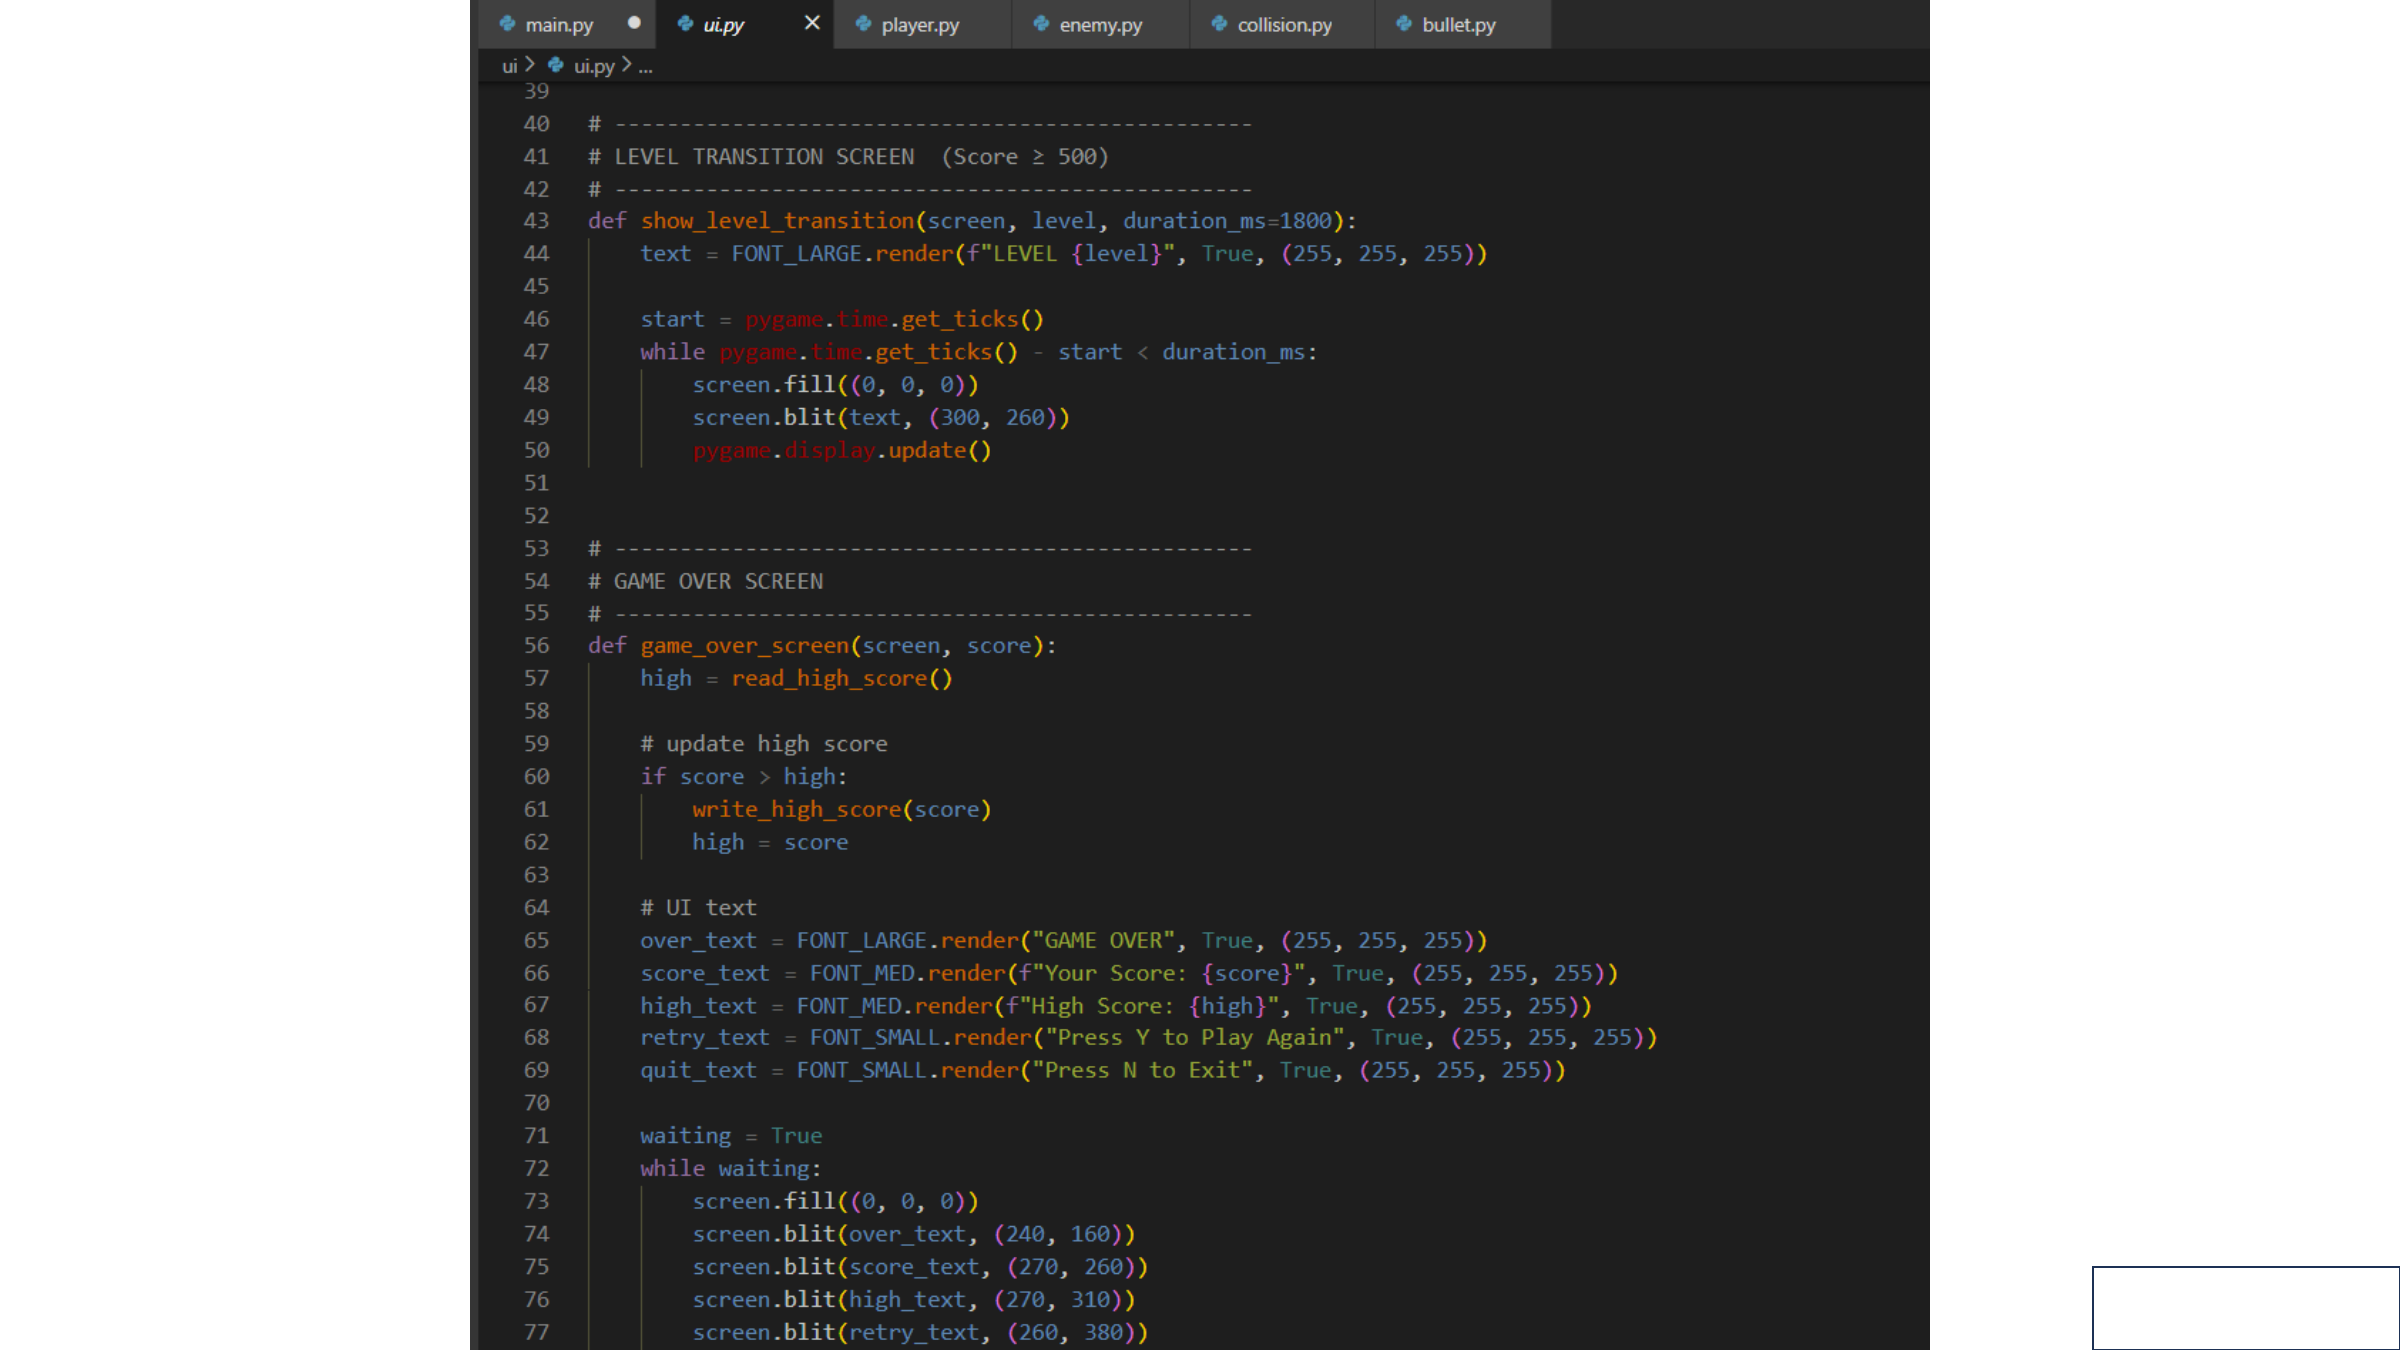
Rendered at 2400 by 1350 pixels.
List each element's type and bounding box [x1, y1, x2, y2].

text_box [2092, 1266, 2400, 1350]
picture [470, 0, 1930, 1350]
